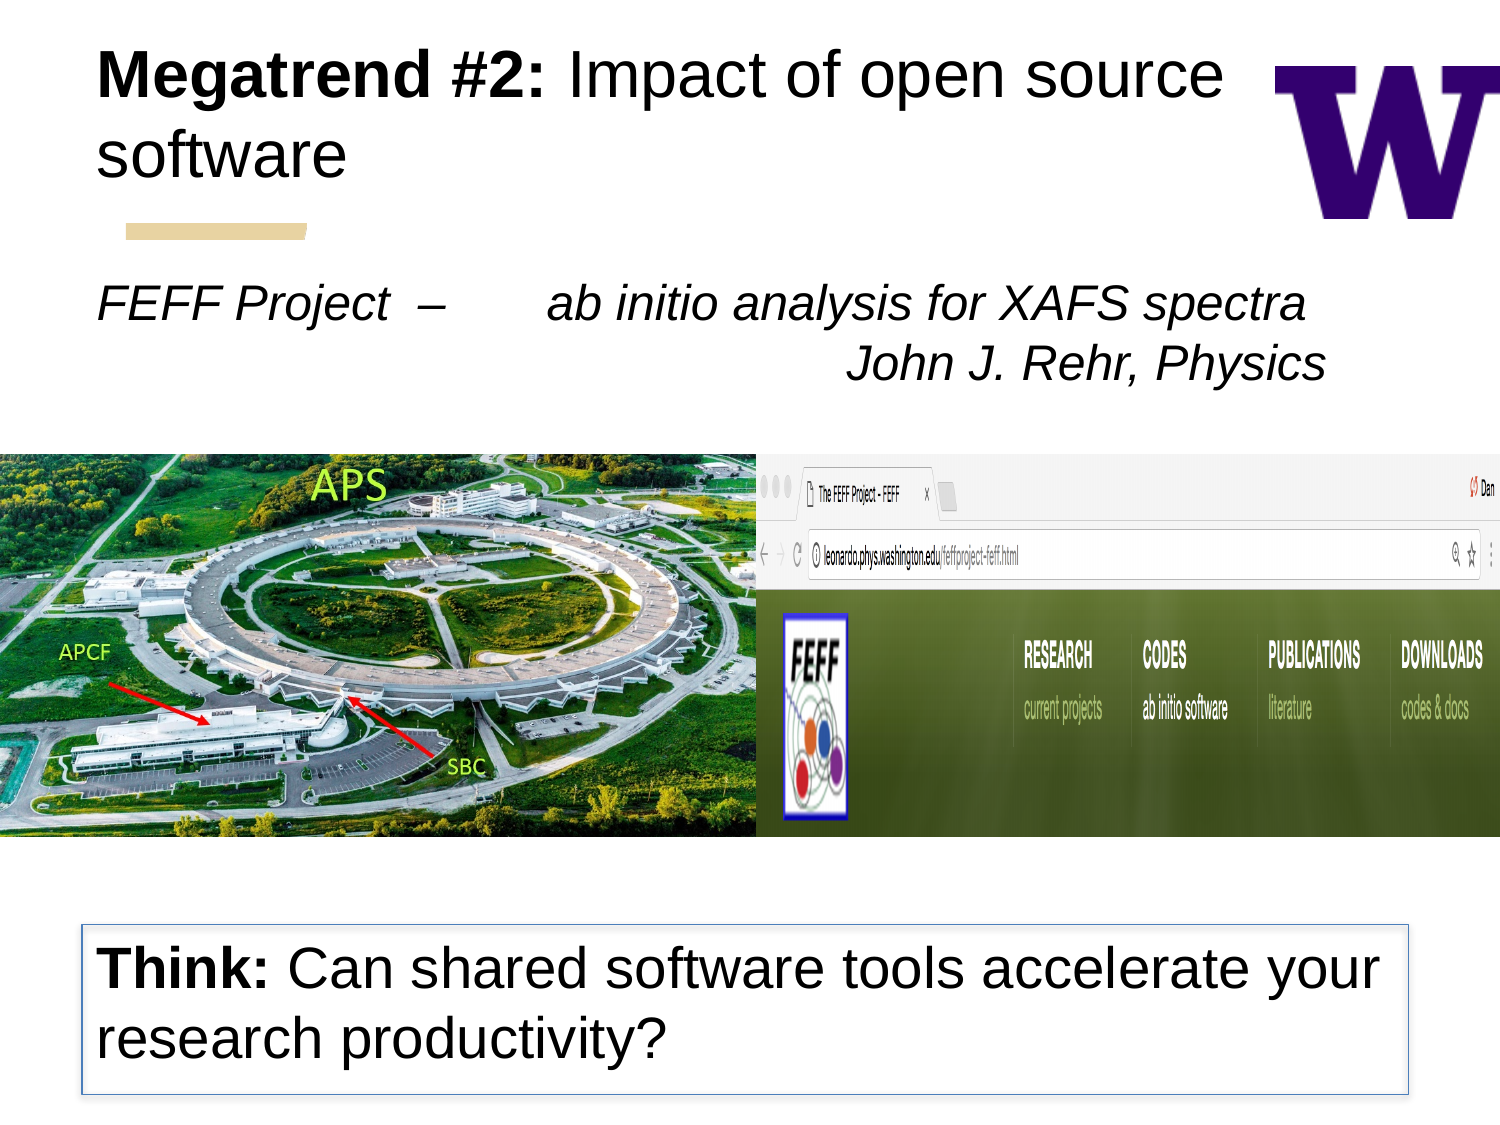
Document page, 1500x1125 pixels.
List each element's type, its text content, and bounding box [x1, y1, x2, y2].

text_box [81, 924, 1409, 1095]
picture [1274, 66, 1500, 220]
picture [125, 223, 307, 240]
text_box Megatrend #2: Impact of open source software FEFF Project – ab initio analysis for XAFS spectra John J. Rehr, Physics Think: Can shared software tools accelerate your research productivity? [81, 22, 1409, 111]
picture [0, 454, 1500, 837]
